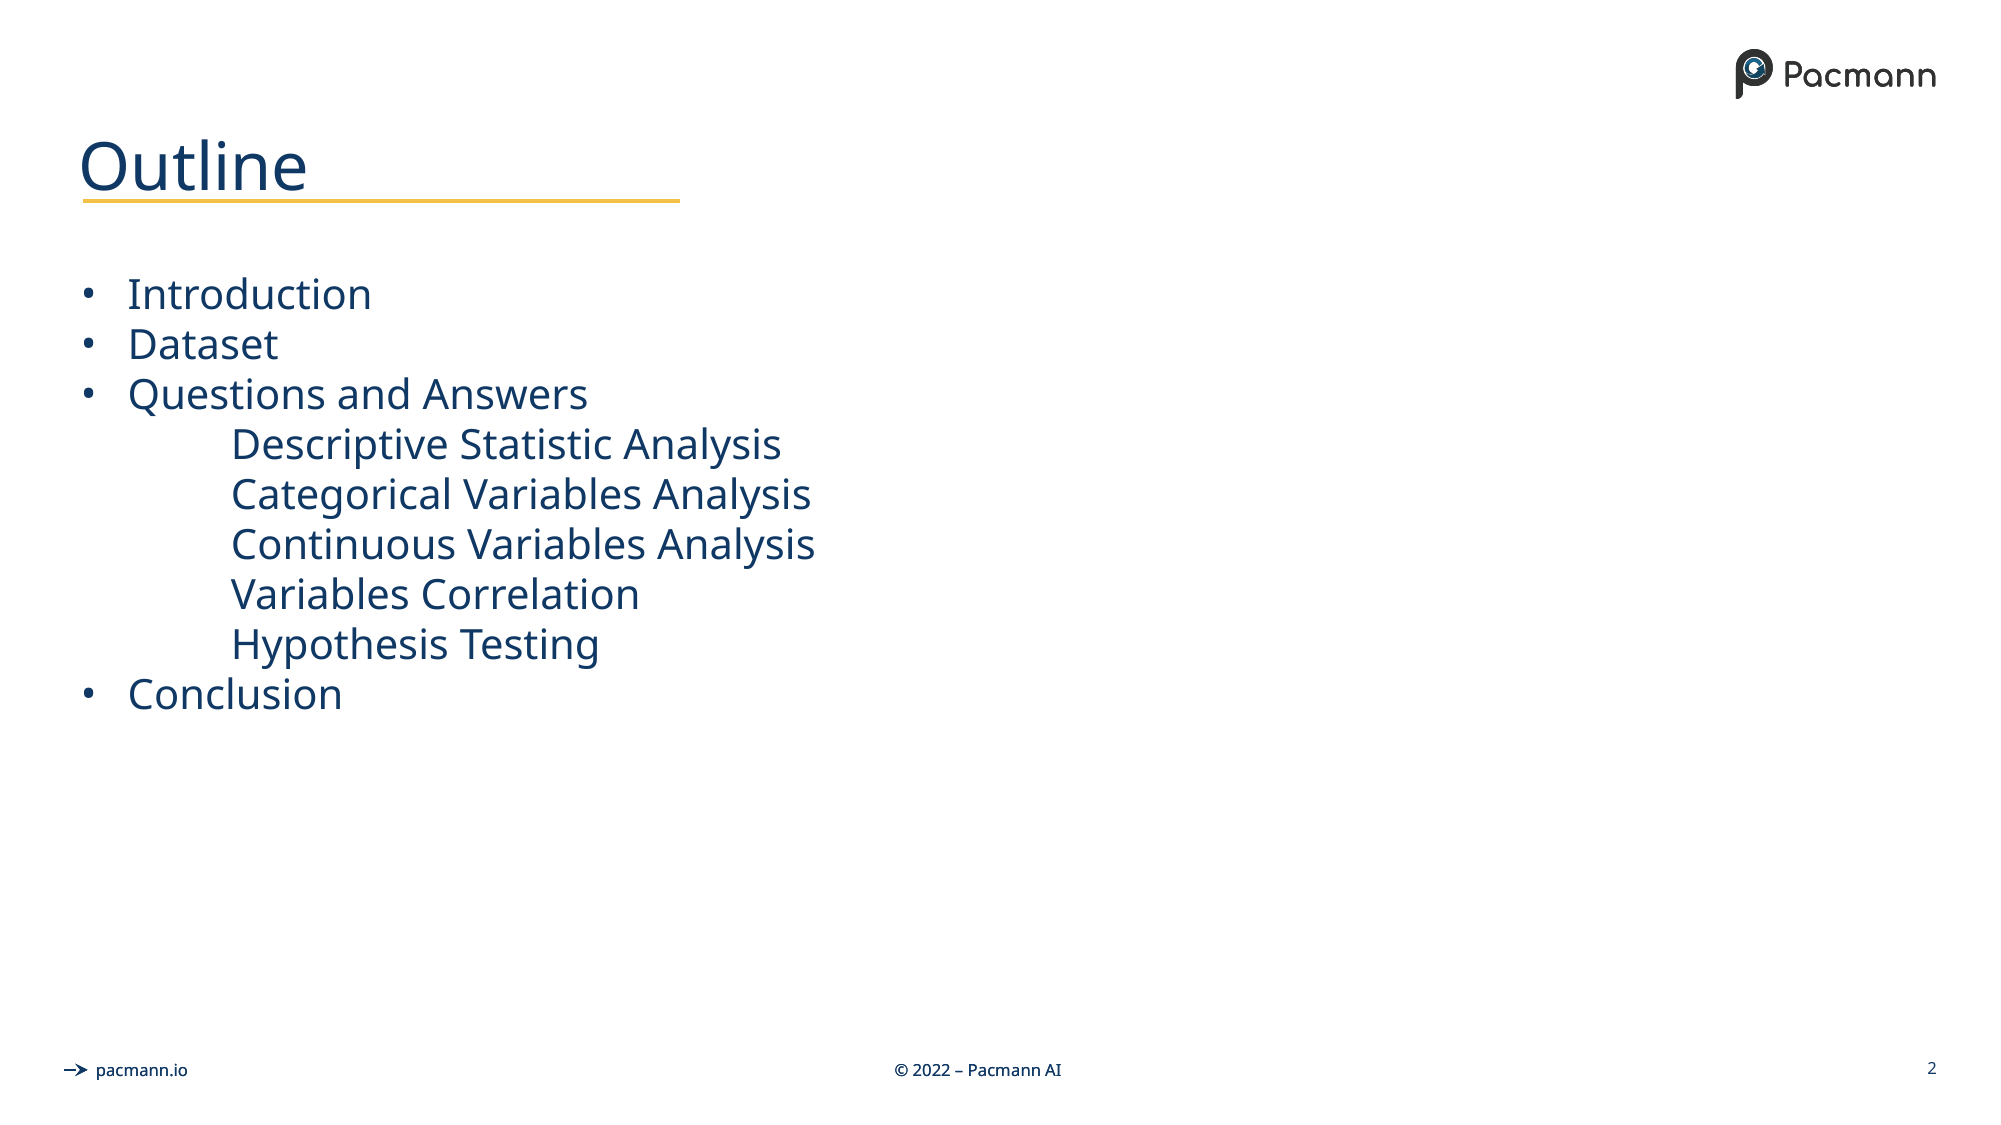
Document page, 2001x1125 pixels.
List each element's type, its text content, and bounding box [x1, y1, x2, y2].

text_box Introduction Dataset Questions and Answers Descriptive Statistic Analysis Categorical Variables Analysis Continuous Variables Analysis Variables Correlation Hypothesis Testing Conclusion [65, 259, 1934, 726]
picture [1707, 36, 1966, 112]
title Outline [63, 59, 1935, 278]
